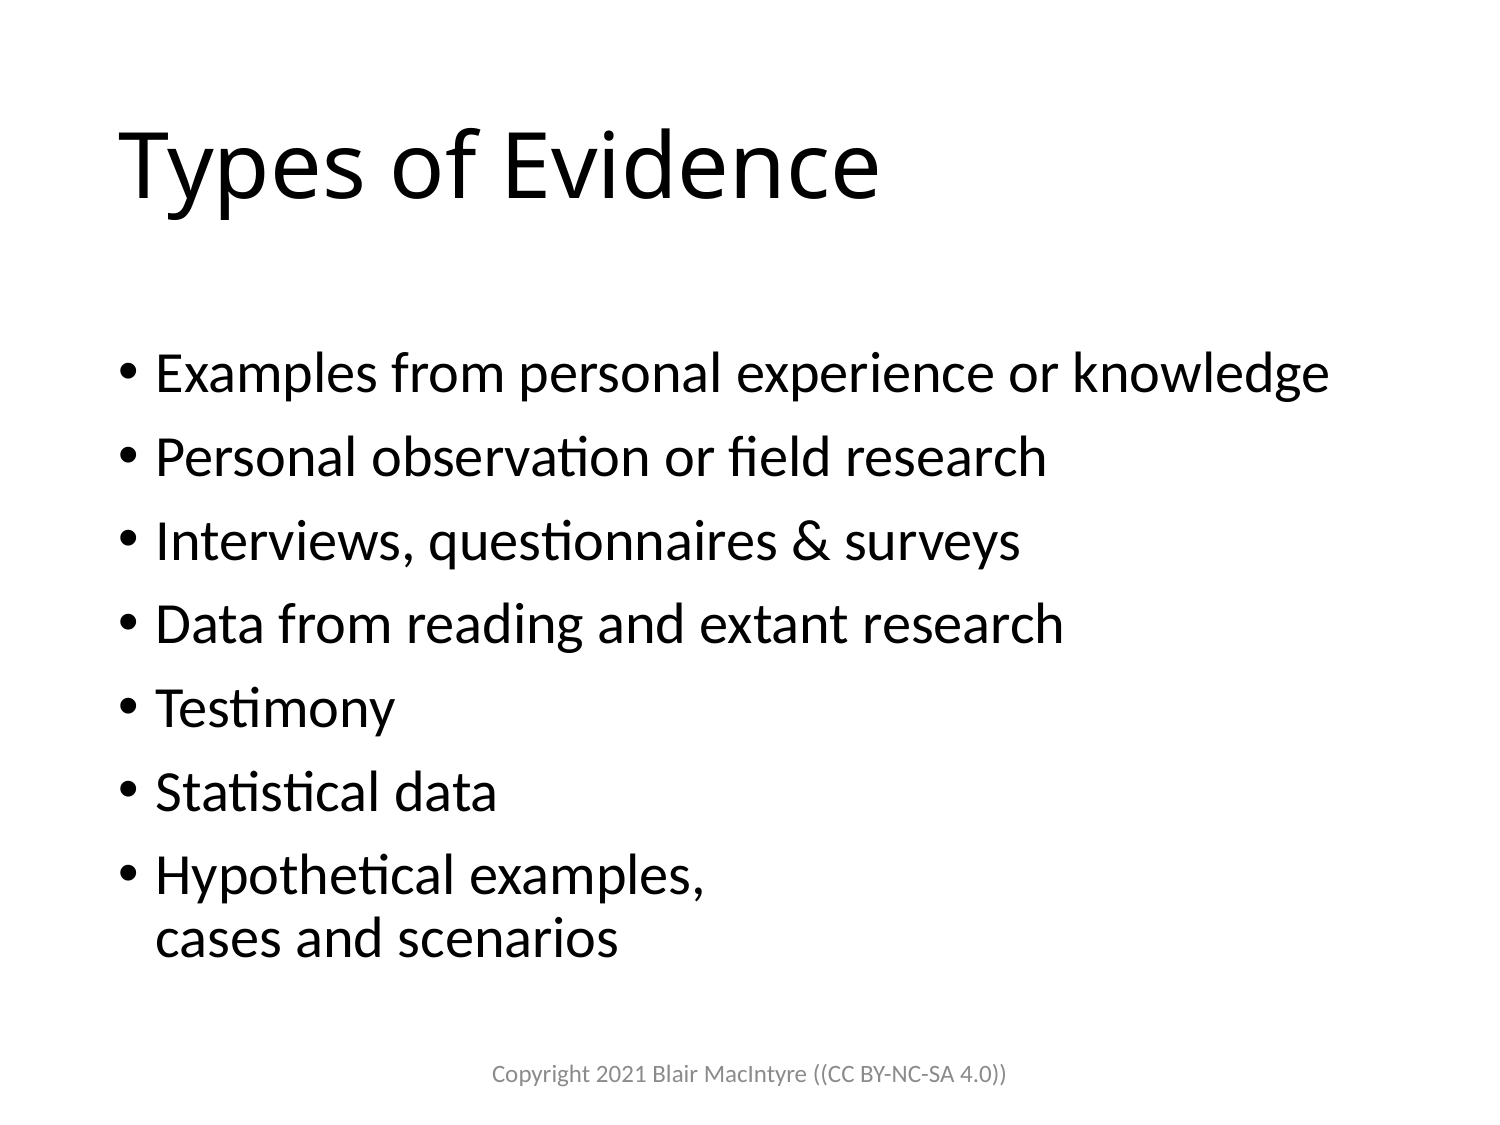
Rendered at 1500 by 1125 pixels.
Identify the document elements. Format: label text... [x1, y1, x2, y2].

title Types of Evidence [103, 59, 1397, 278]
list Examples from personal experience or knowledge Personal observation or field research Interviews, questionnaires & surveys Data from reading and extant research Testimony Statistical data Hypothetical examples, cases and scenarios [103, 299, 1397, 1014]
footer Copyright 2021 Blair MacIntyre ((CC BY-NC-SA 4.0)) [461, 1042, 1039, 1103]
